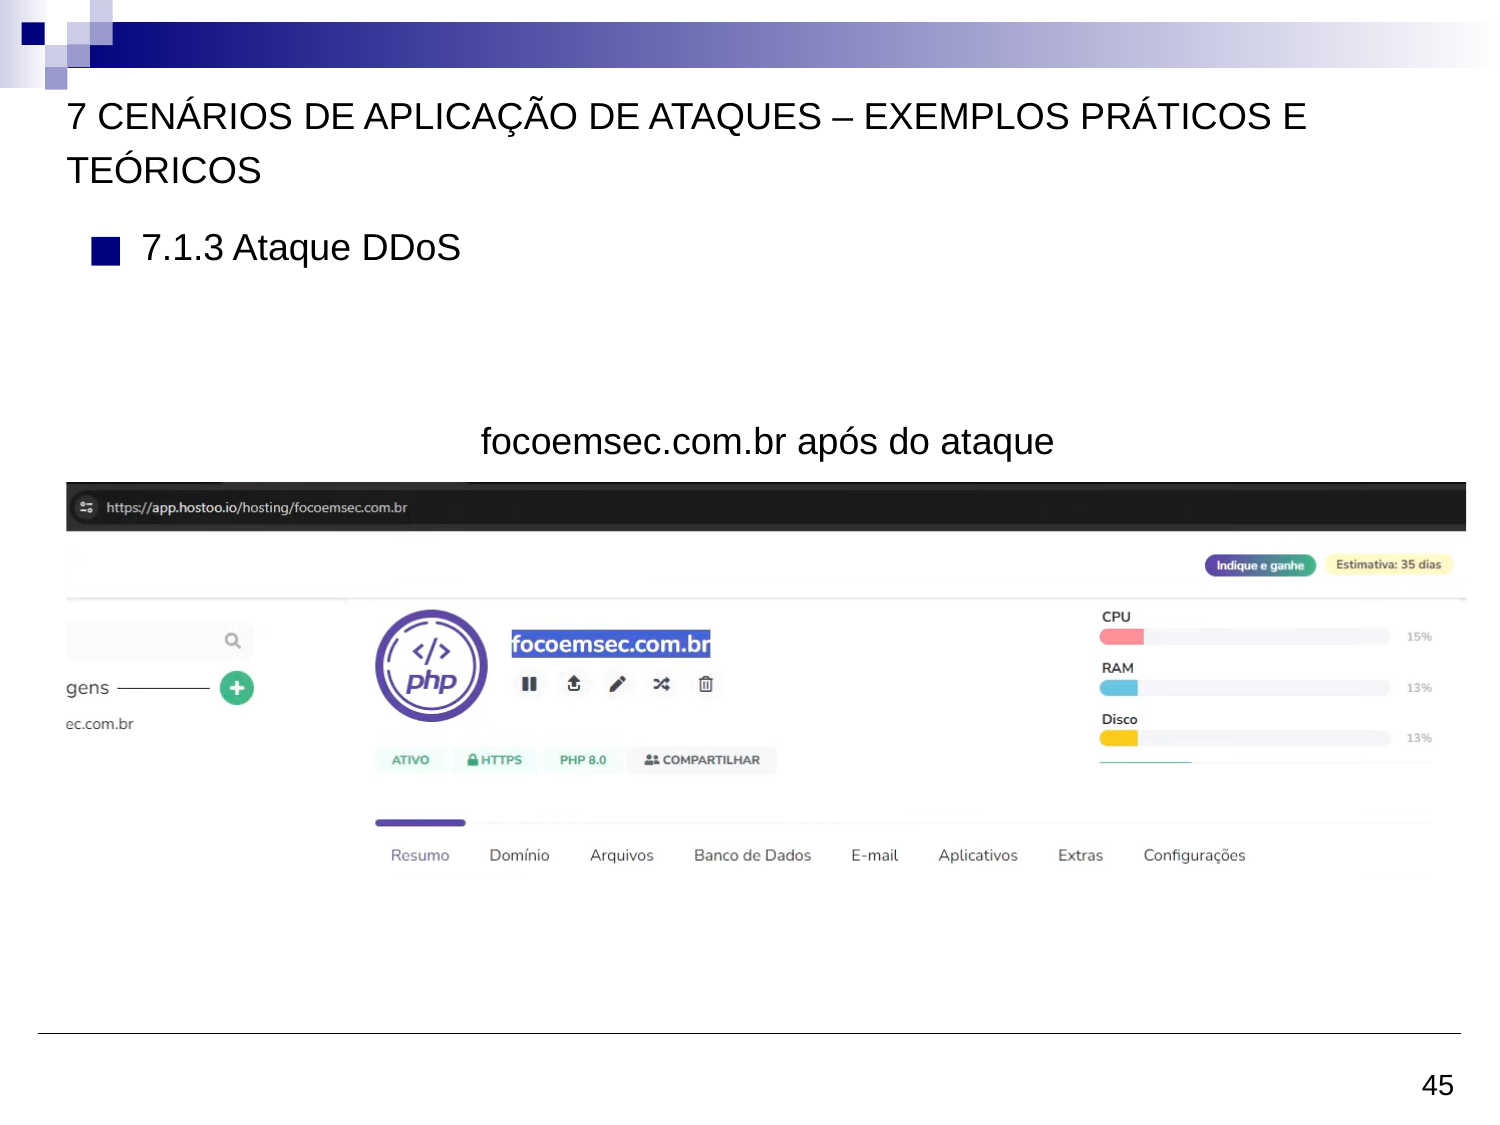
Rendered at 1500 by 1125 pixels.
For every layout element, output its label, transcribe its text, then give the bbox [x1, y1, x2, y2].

text_box focoemsec.com.br após do ataque [444, 400, 1089, 480]
list 7.1.3 Ataque DDoS [51, 205, 1449, 288]
picture [66, 482, 1467, 882]
title 7 CENÁRIOS DE APLICAÇÃO DE ATAQUES – EXEMPLOS PRÁTICOS E TEÓRICOS [51, 54, 1449, 205]
